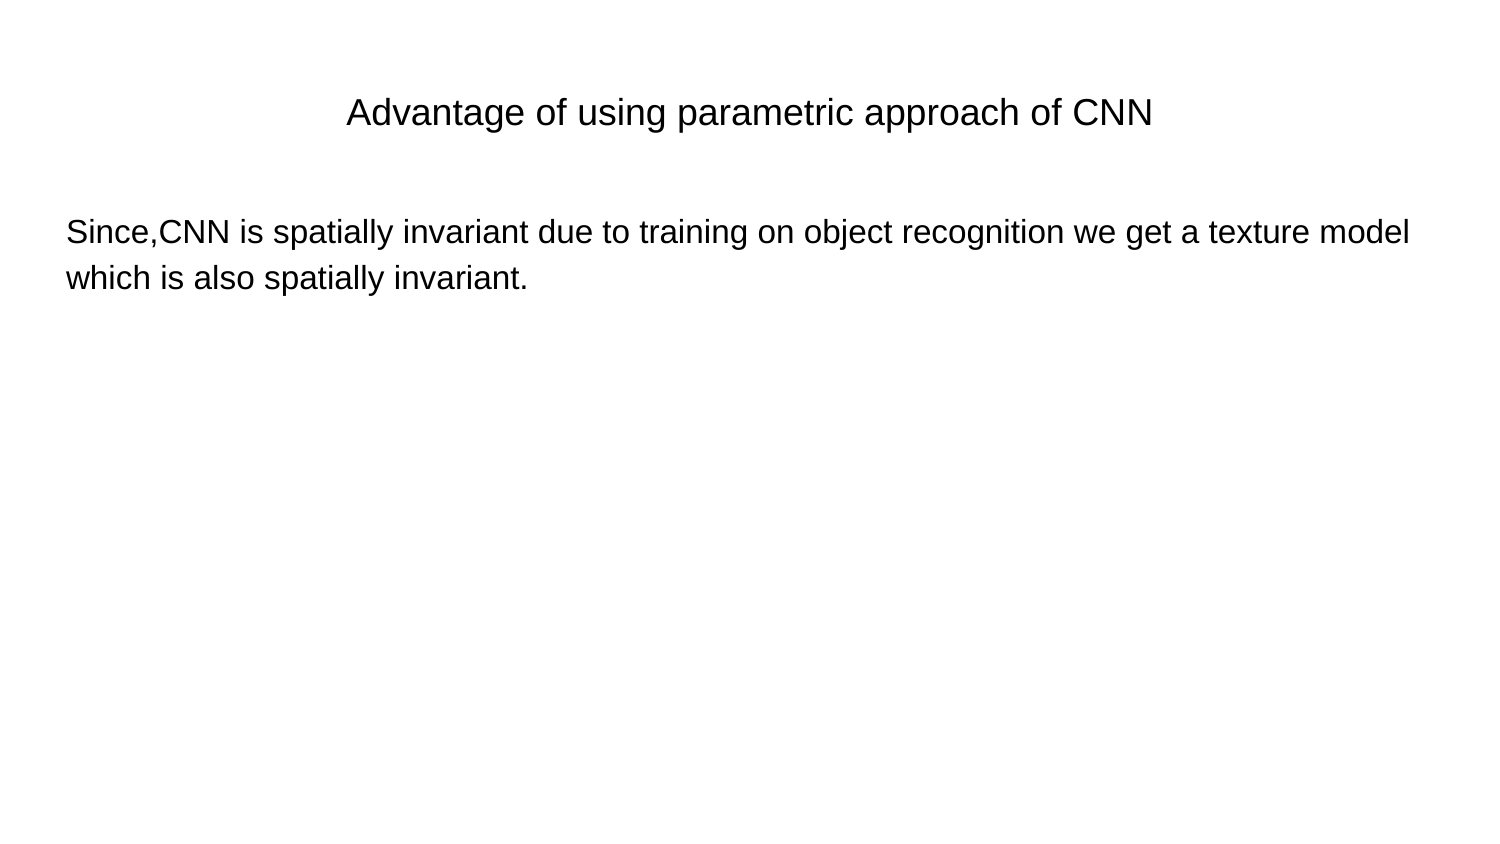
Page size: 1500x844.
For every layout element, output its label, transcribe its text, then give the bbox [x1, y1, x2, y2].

title Advantage of using parametric approach of CNN [51, 72, 1449, 167]
list Since,CNN is spatially invariant due to training on object recognition we get a texture model which is also spatially invariant. [51, 189, 1449, 750]
